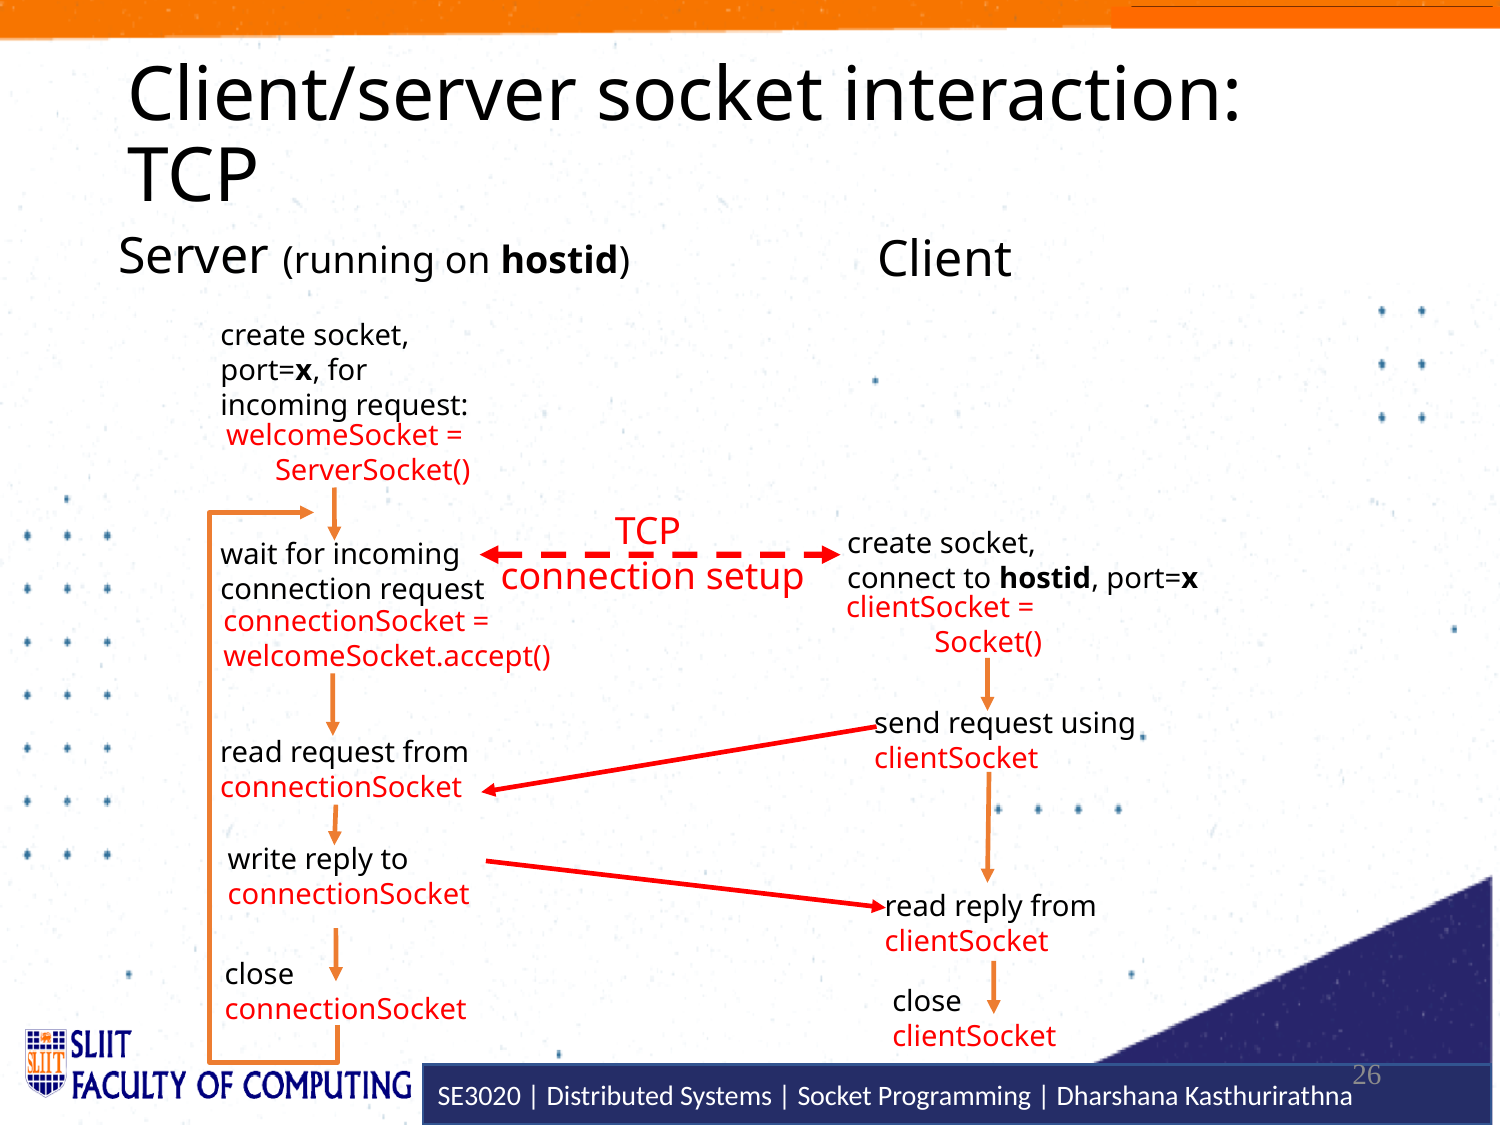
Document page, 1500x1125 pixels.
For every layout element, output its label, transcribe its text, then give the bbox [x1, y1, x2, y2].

picture [0, 0, 1500, 1125]
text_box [481, 657, 1142, 883]
slide_number 26 [1059, 1042, 1397, 1103]
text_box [479, 498, 841, 605]
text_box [213, 673, 886, 918]
footer [496, 1063, 1004, 1103]
text_box Server (running on hostid) [103, 215, 645, 291]
text_box Client [862, 218, 1027, 294]
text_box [209, 512, 1106, 1063]
title Client/server socket interaction: TCP [112, 42, 1388, 231]
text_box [1106, 516, 1210, 666]
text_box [213, 308, 482, 512]
